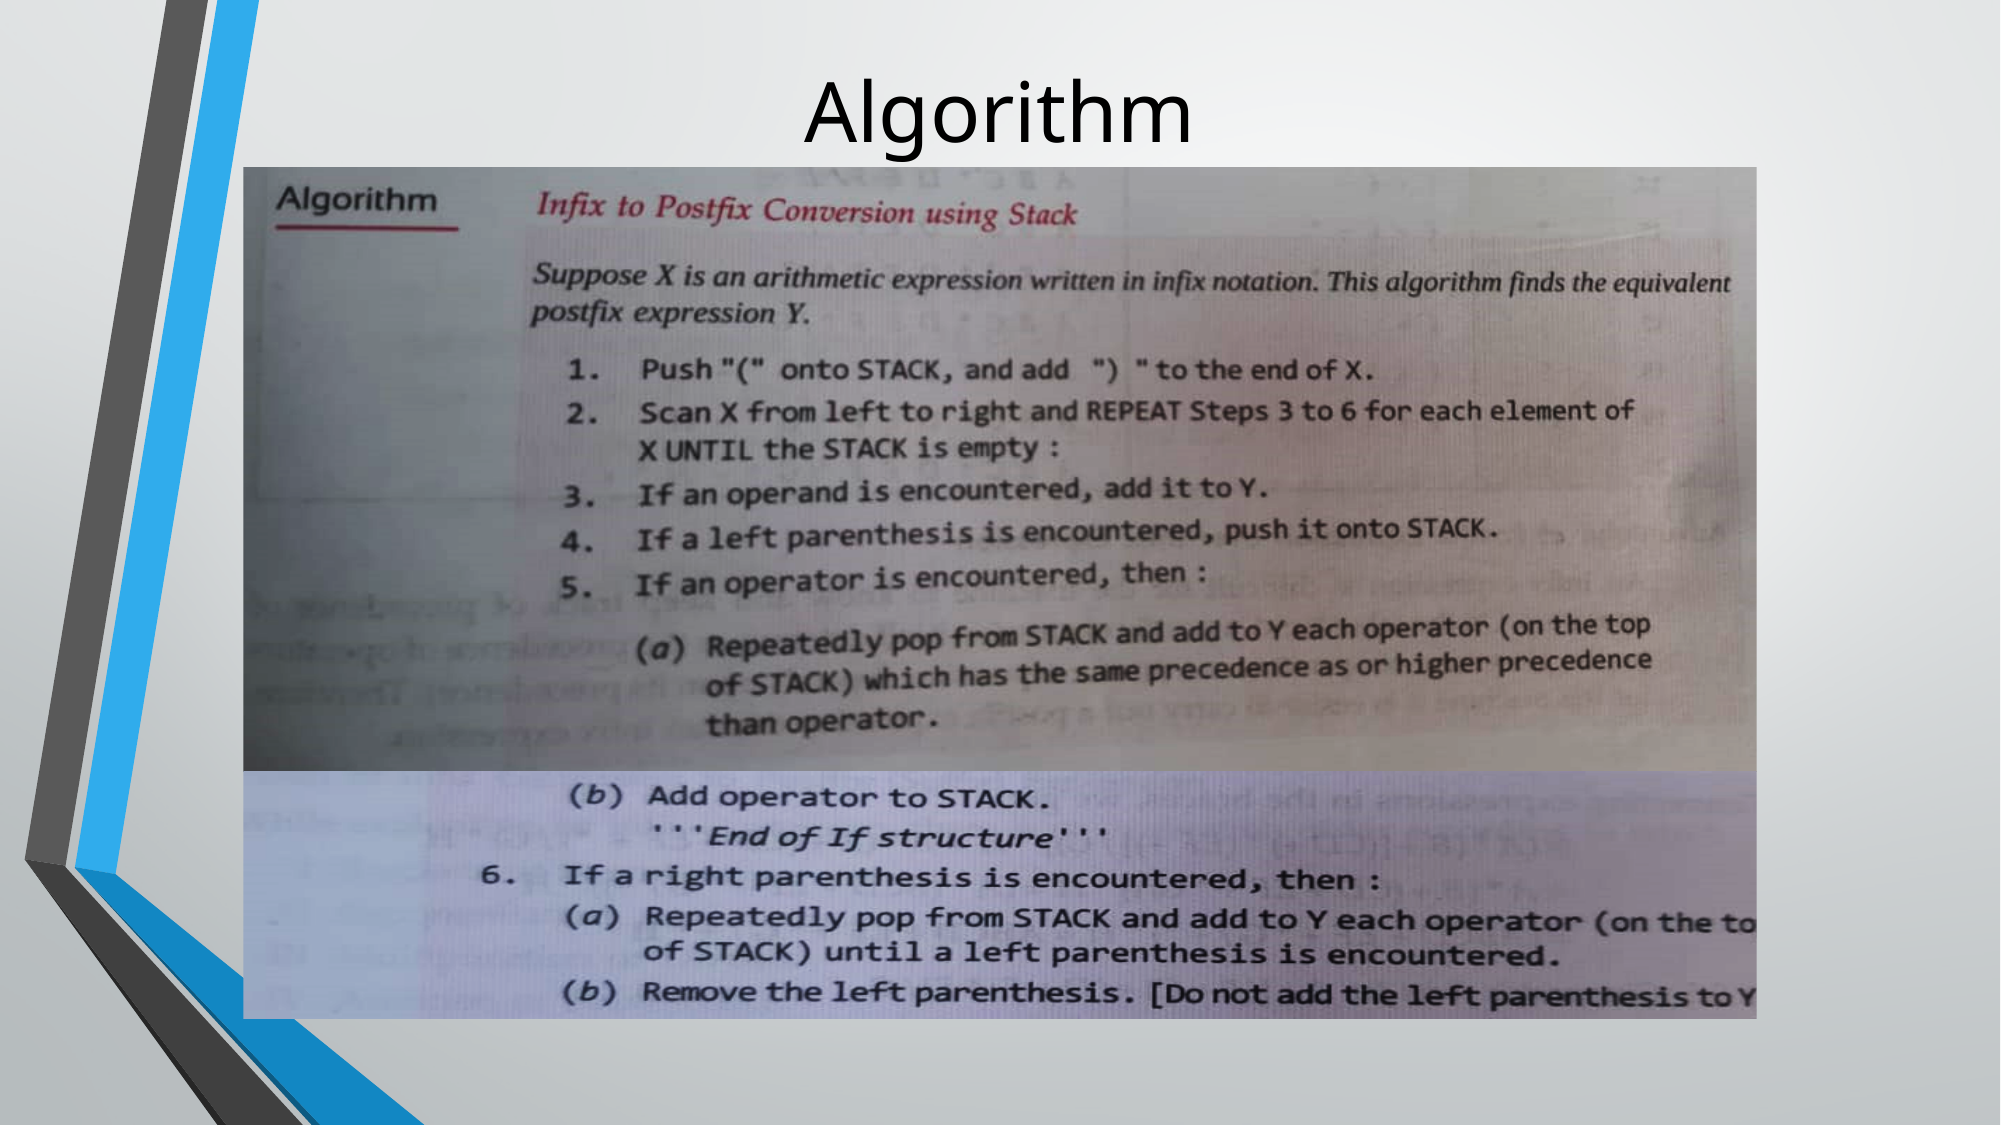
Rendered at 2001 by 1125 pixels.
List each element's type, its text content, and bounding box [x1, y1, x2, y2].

title Algorithm [137, 0, 1863, 218]
picture [243, 167, 1757, 1019]
